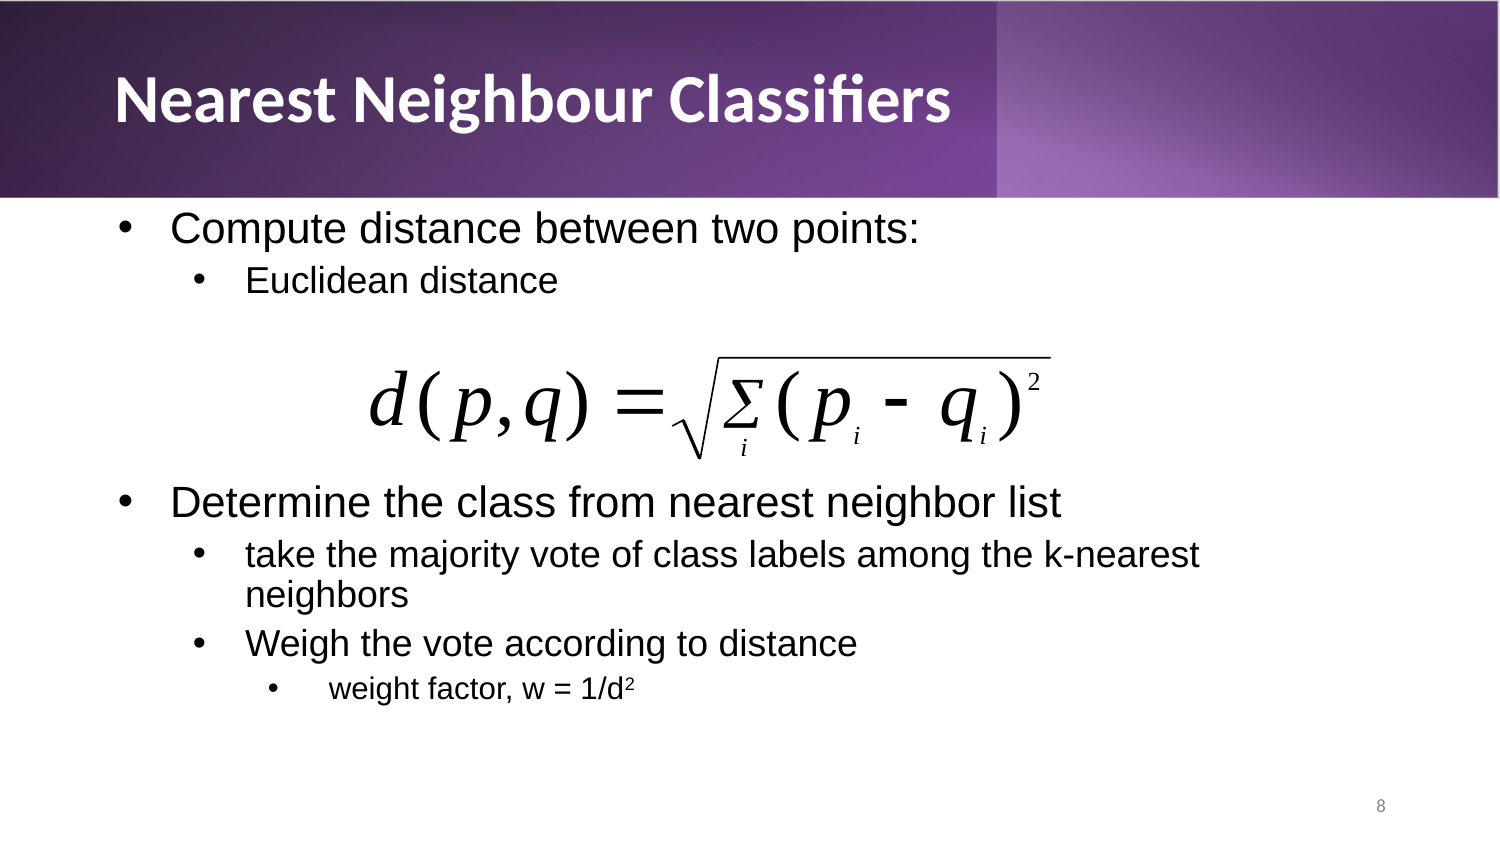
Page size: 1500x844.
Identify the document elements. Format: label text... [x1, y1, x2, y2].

text_box Compute distance between two points: Euclidean distance Determine the class from nearest neighbor list take the majority vote of class labels among the k-nearest neighbors Weigh the vote according to distance weight factor, w = 1/d2 [83, 207, 1341, 736]
slide_number 8 [1059, 782, 1397, 827]
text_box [362, 349, 1060, 468]
picture [0, 0, 1500, 199]
